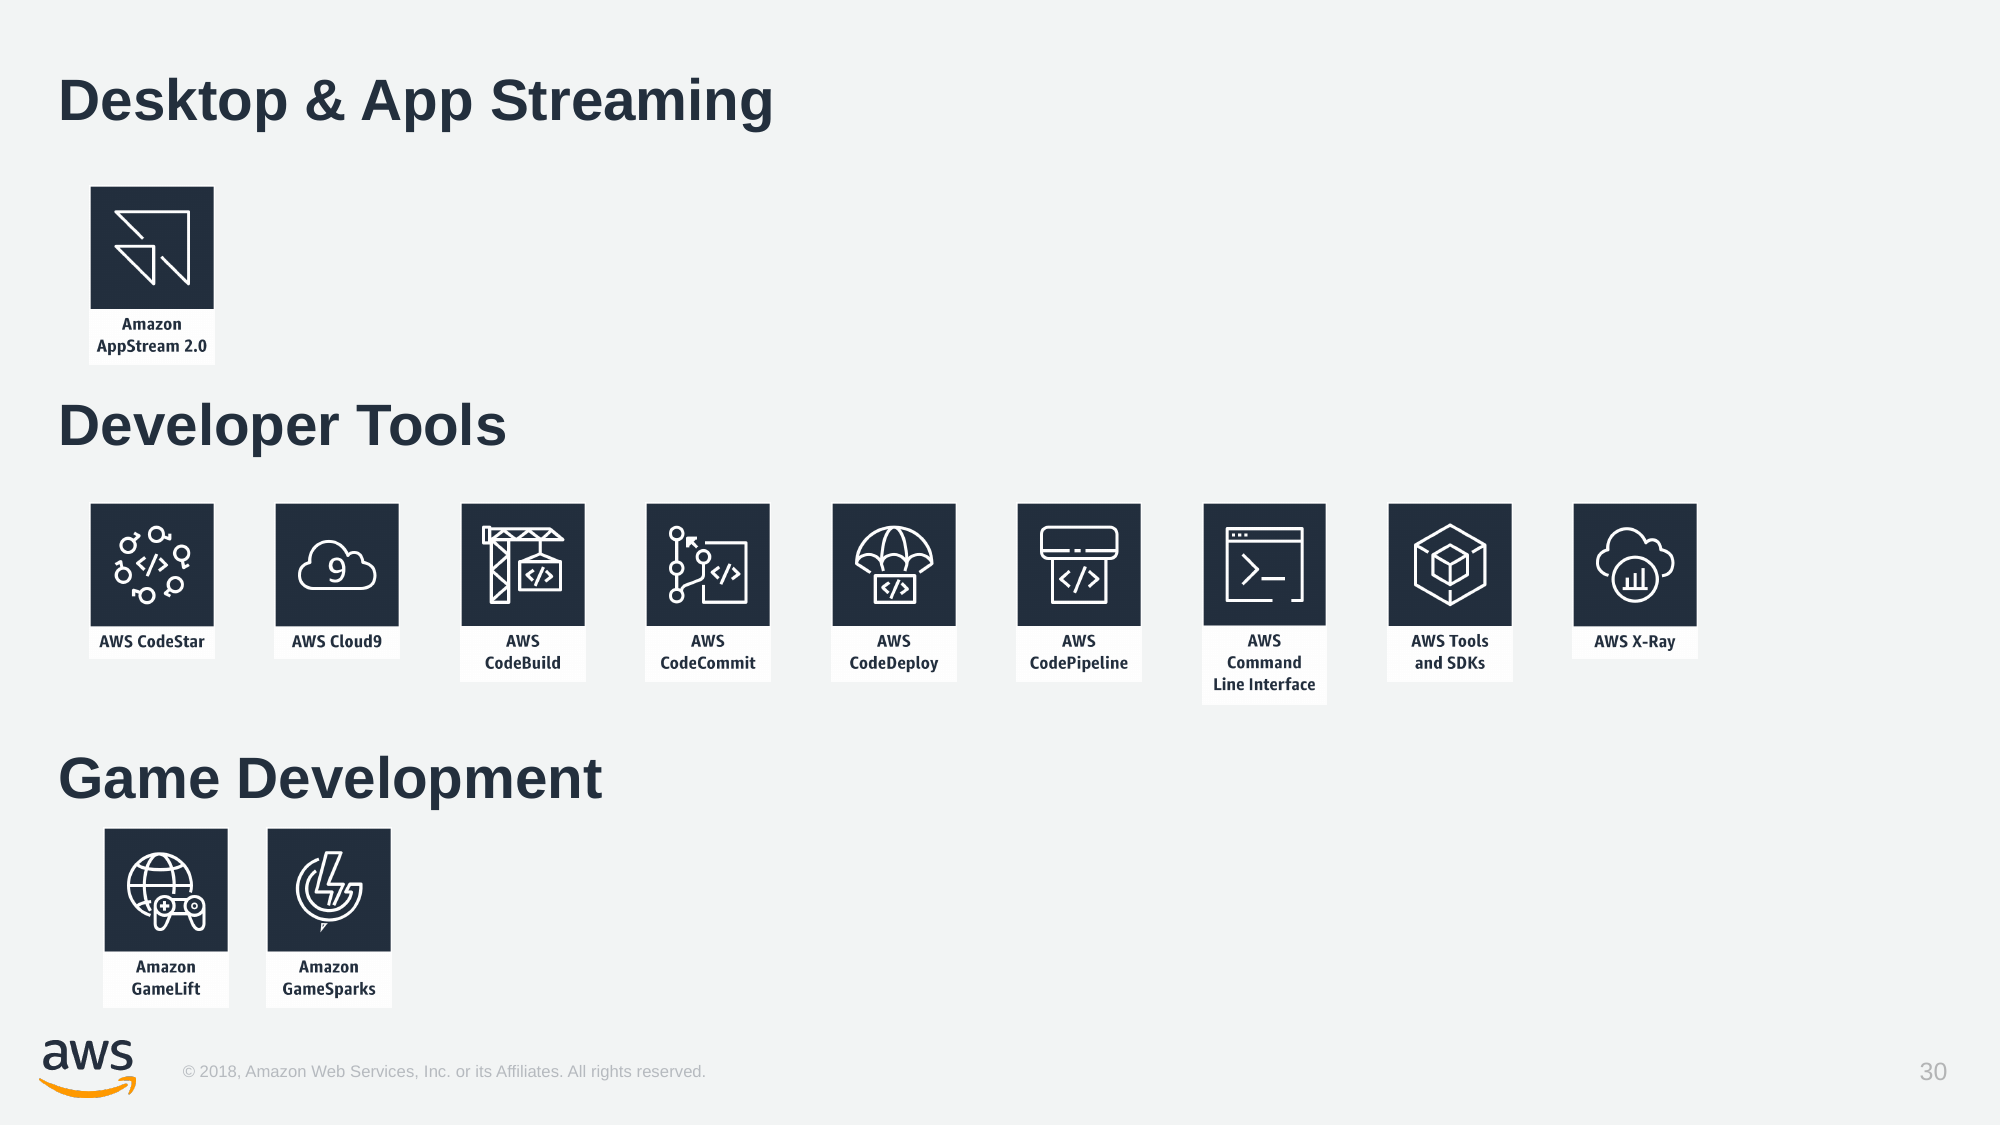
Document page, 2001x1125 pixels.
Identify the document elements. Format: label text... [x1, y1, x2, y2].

text_box Developer Tools [43, 378, 1963, 476]
picture [1201, 501, 1328, 705]
picture [1572, 501, 1698, 659]
slide_number 30 [1512, 1040, 1963, 1101]
picture [89, 501, 215, 659]
picture [266, 827, 392, 1008]
picture [274, 501, 400, 659]
picture [1016, 501, 1142, 682]
title Desktop & App Streaming [43, 52, 1963, 150]
picture [39, 1040, 136, 1098]
picture [1387, 501, 1513, 682]
picture [645, 501, 771, 682]
picture [460, 501, 586, 682]
picture [831, 501, 957, 682]
picture [103, 827, 229, 1008]
text_box Game Development [43, 730, 1963, 828]
picture [89, 185, 215, 365]
